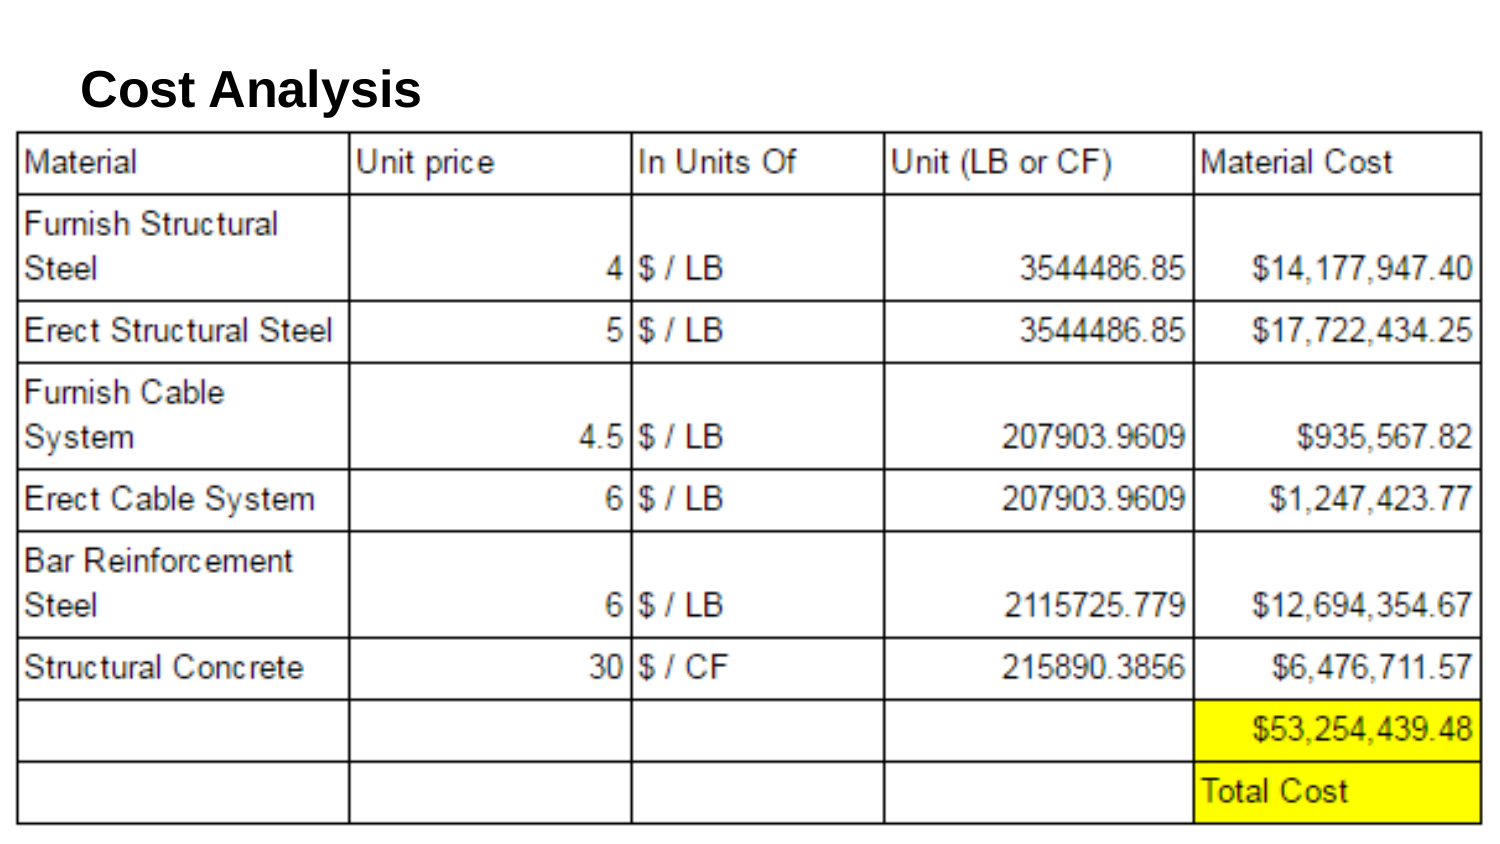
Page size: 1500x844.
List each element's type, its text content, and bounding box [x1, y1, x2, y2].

text_box Cost Analysis [65, 40, 1091, 95]
picture [12, 127, 1488, 834]
